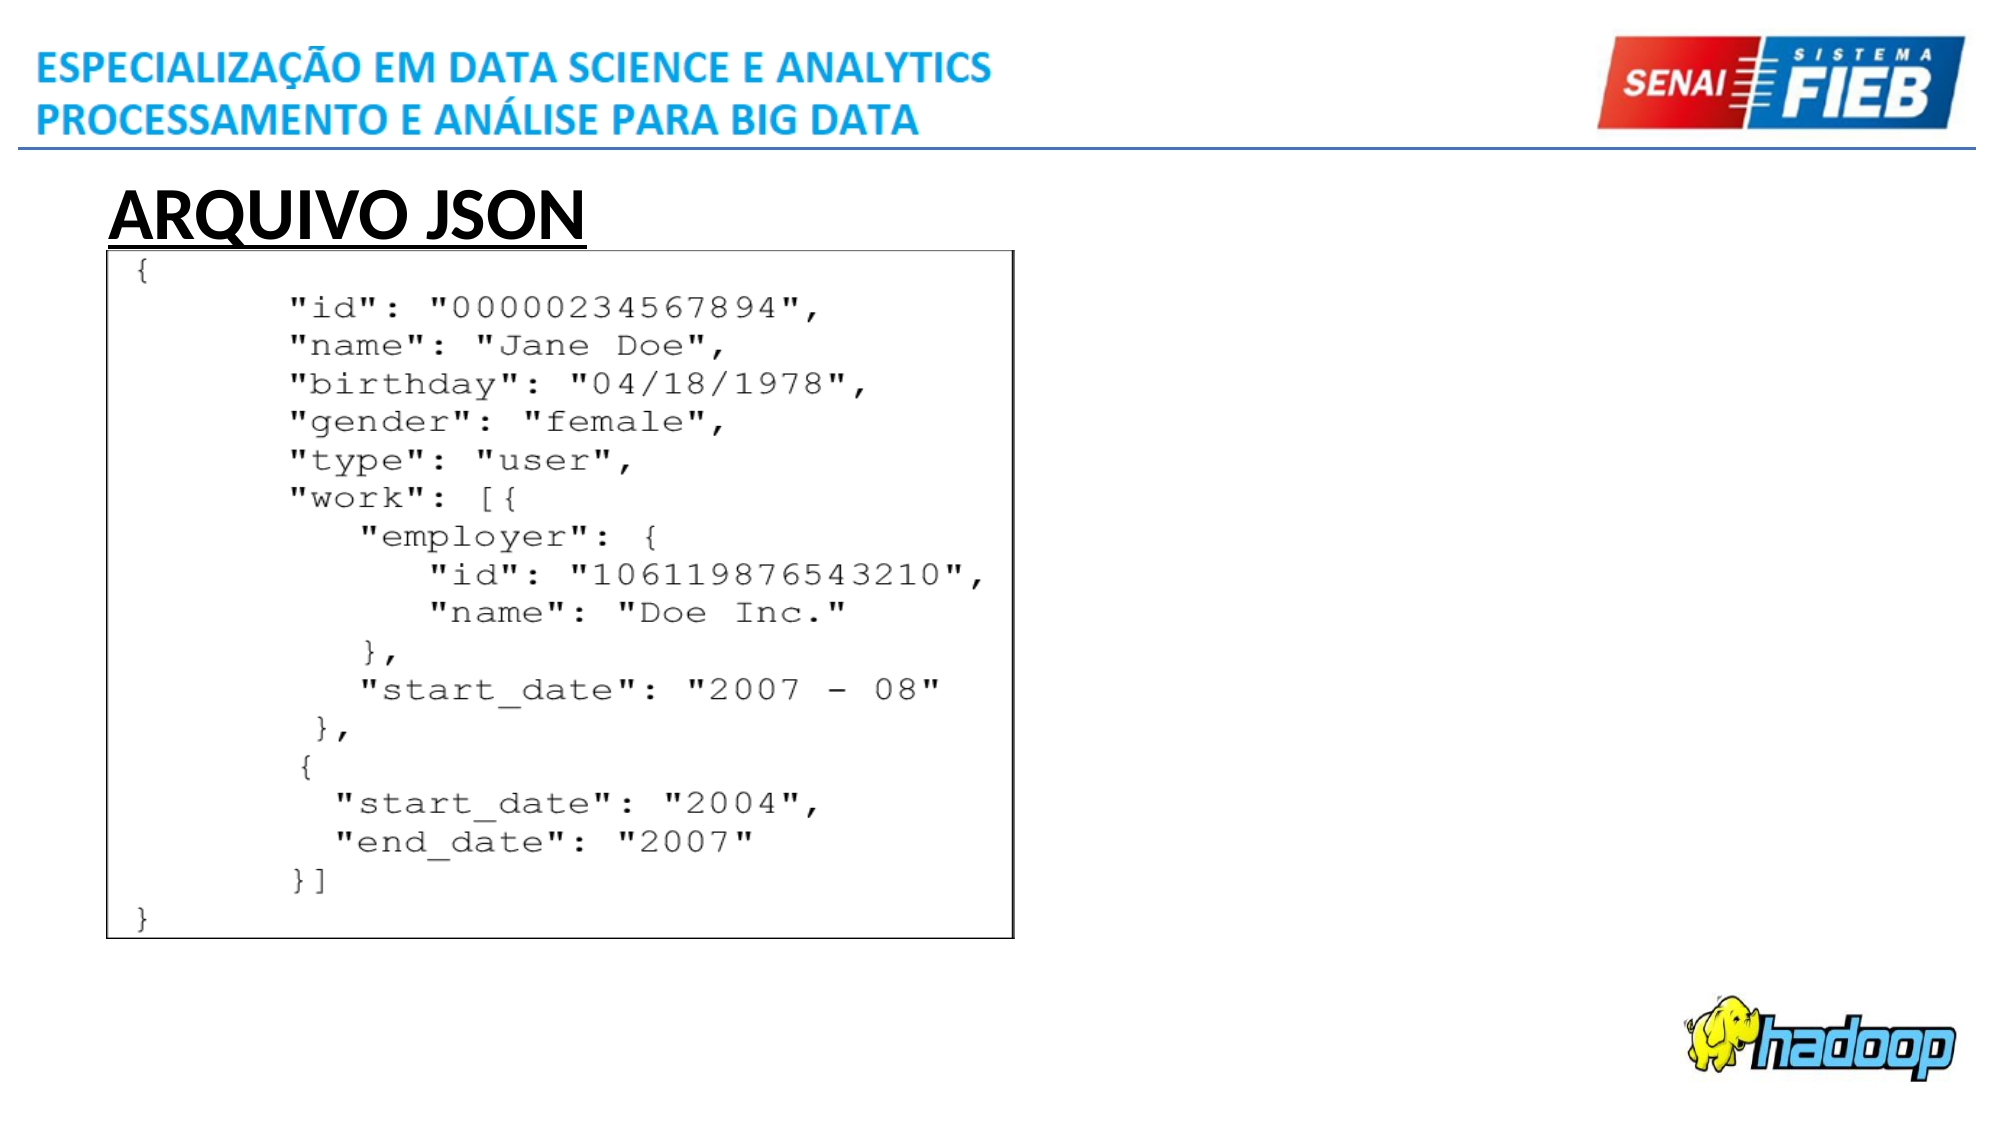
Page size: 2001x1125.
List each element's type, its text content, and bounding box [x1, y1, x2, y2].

picture [106, 250, 1015, 939]
text_box ARQUIVO JSON [93, 157, 1387, 263]
picture [1680, 990, 1961, 1086]
picture [1587, 13, 1976, 145]
picture [32, 95, 922, 143]
picture [32, 46, 995, 89]
